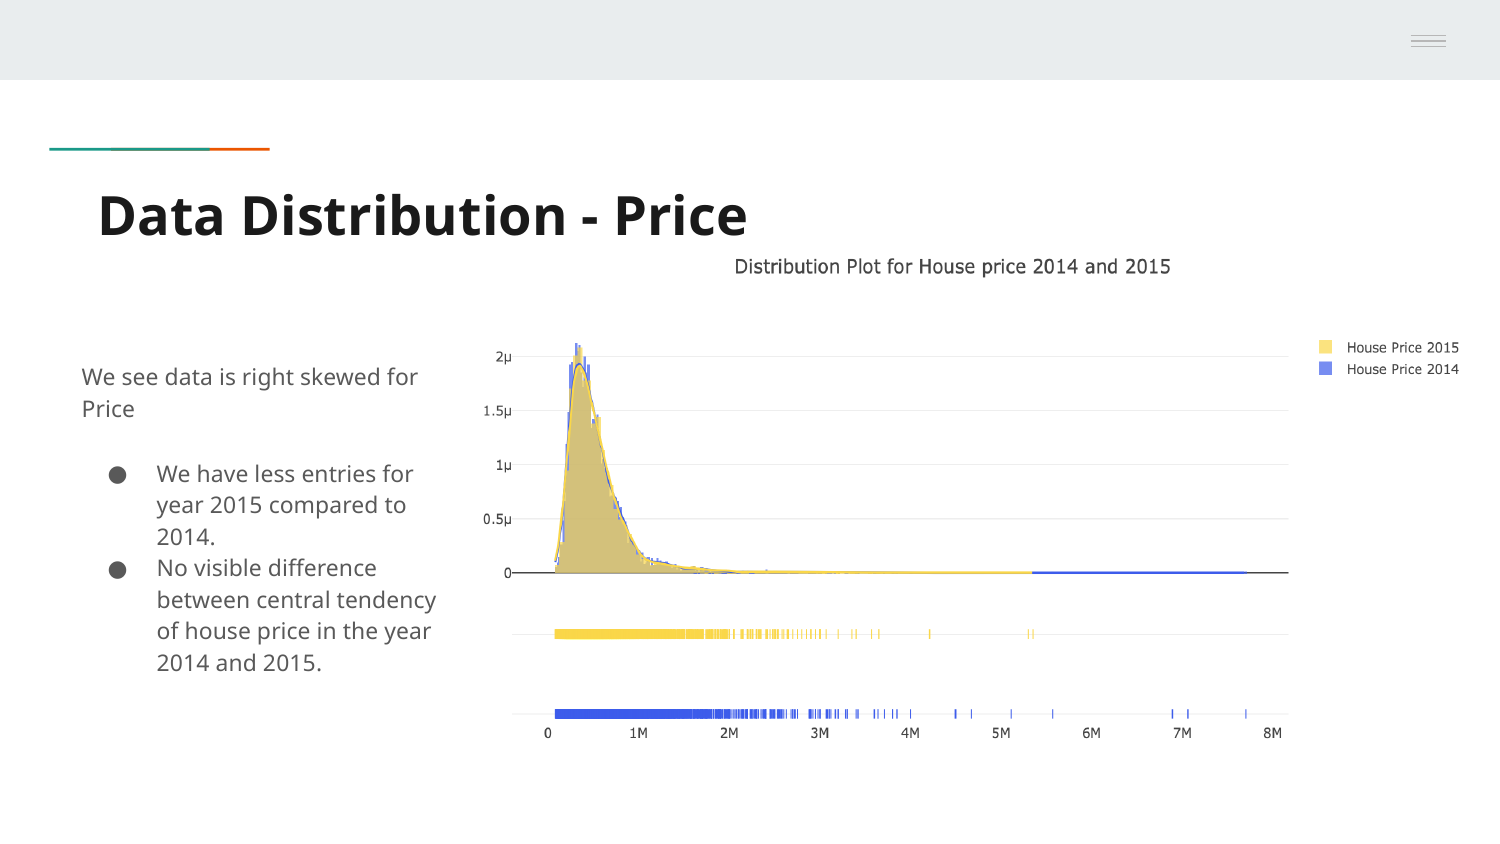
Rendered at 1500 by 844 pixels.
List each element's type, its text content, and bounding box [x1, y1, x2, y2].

picture [419, 248, 1500, 765]
title Data Distribution - Price [82, 166, 1192, 278]
list We see data is right skewed for Price We have less entries for year 2015 compared to 2014. No visible difference between central tendency of house price in the year 2014 and 2015. [66, 343, 414, 650]
